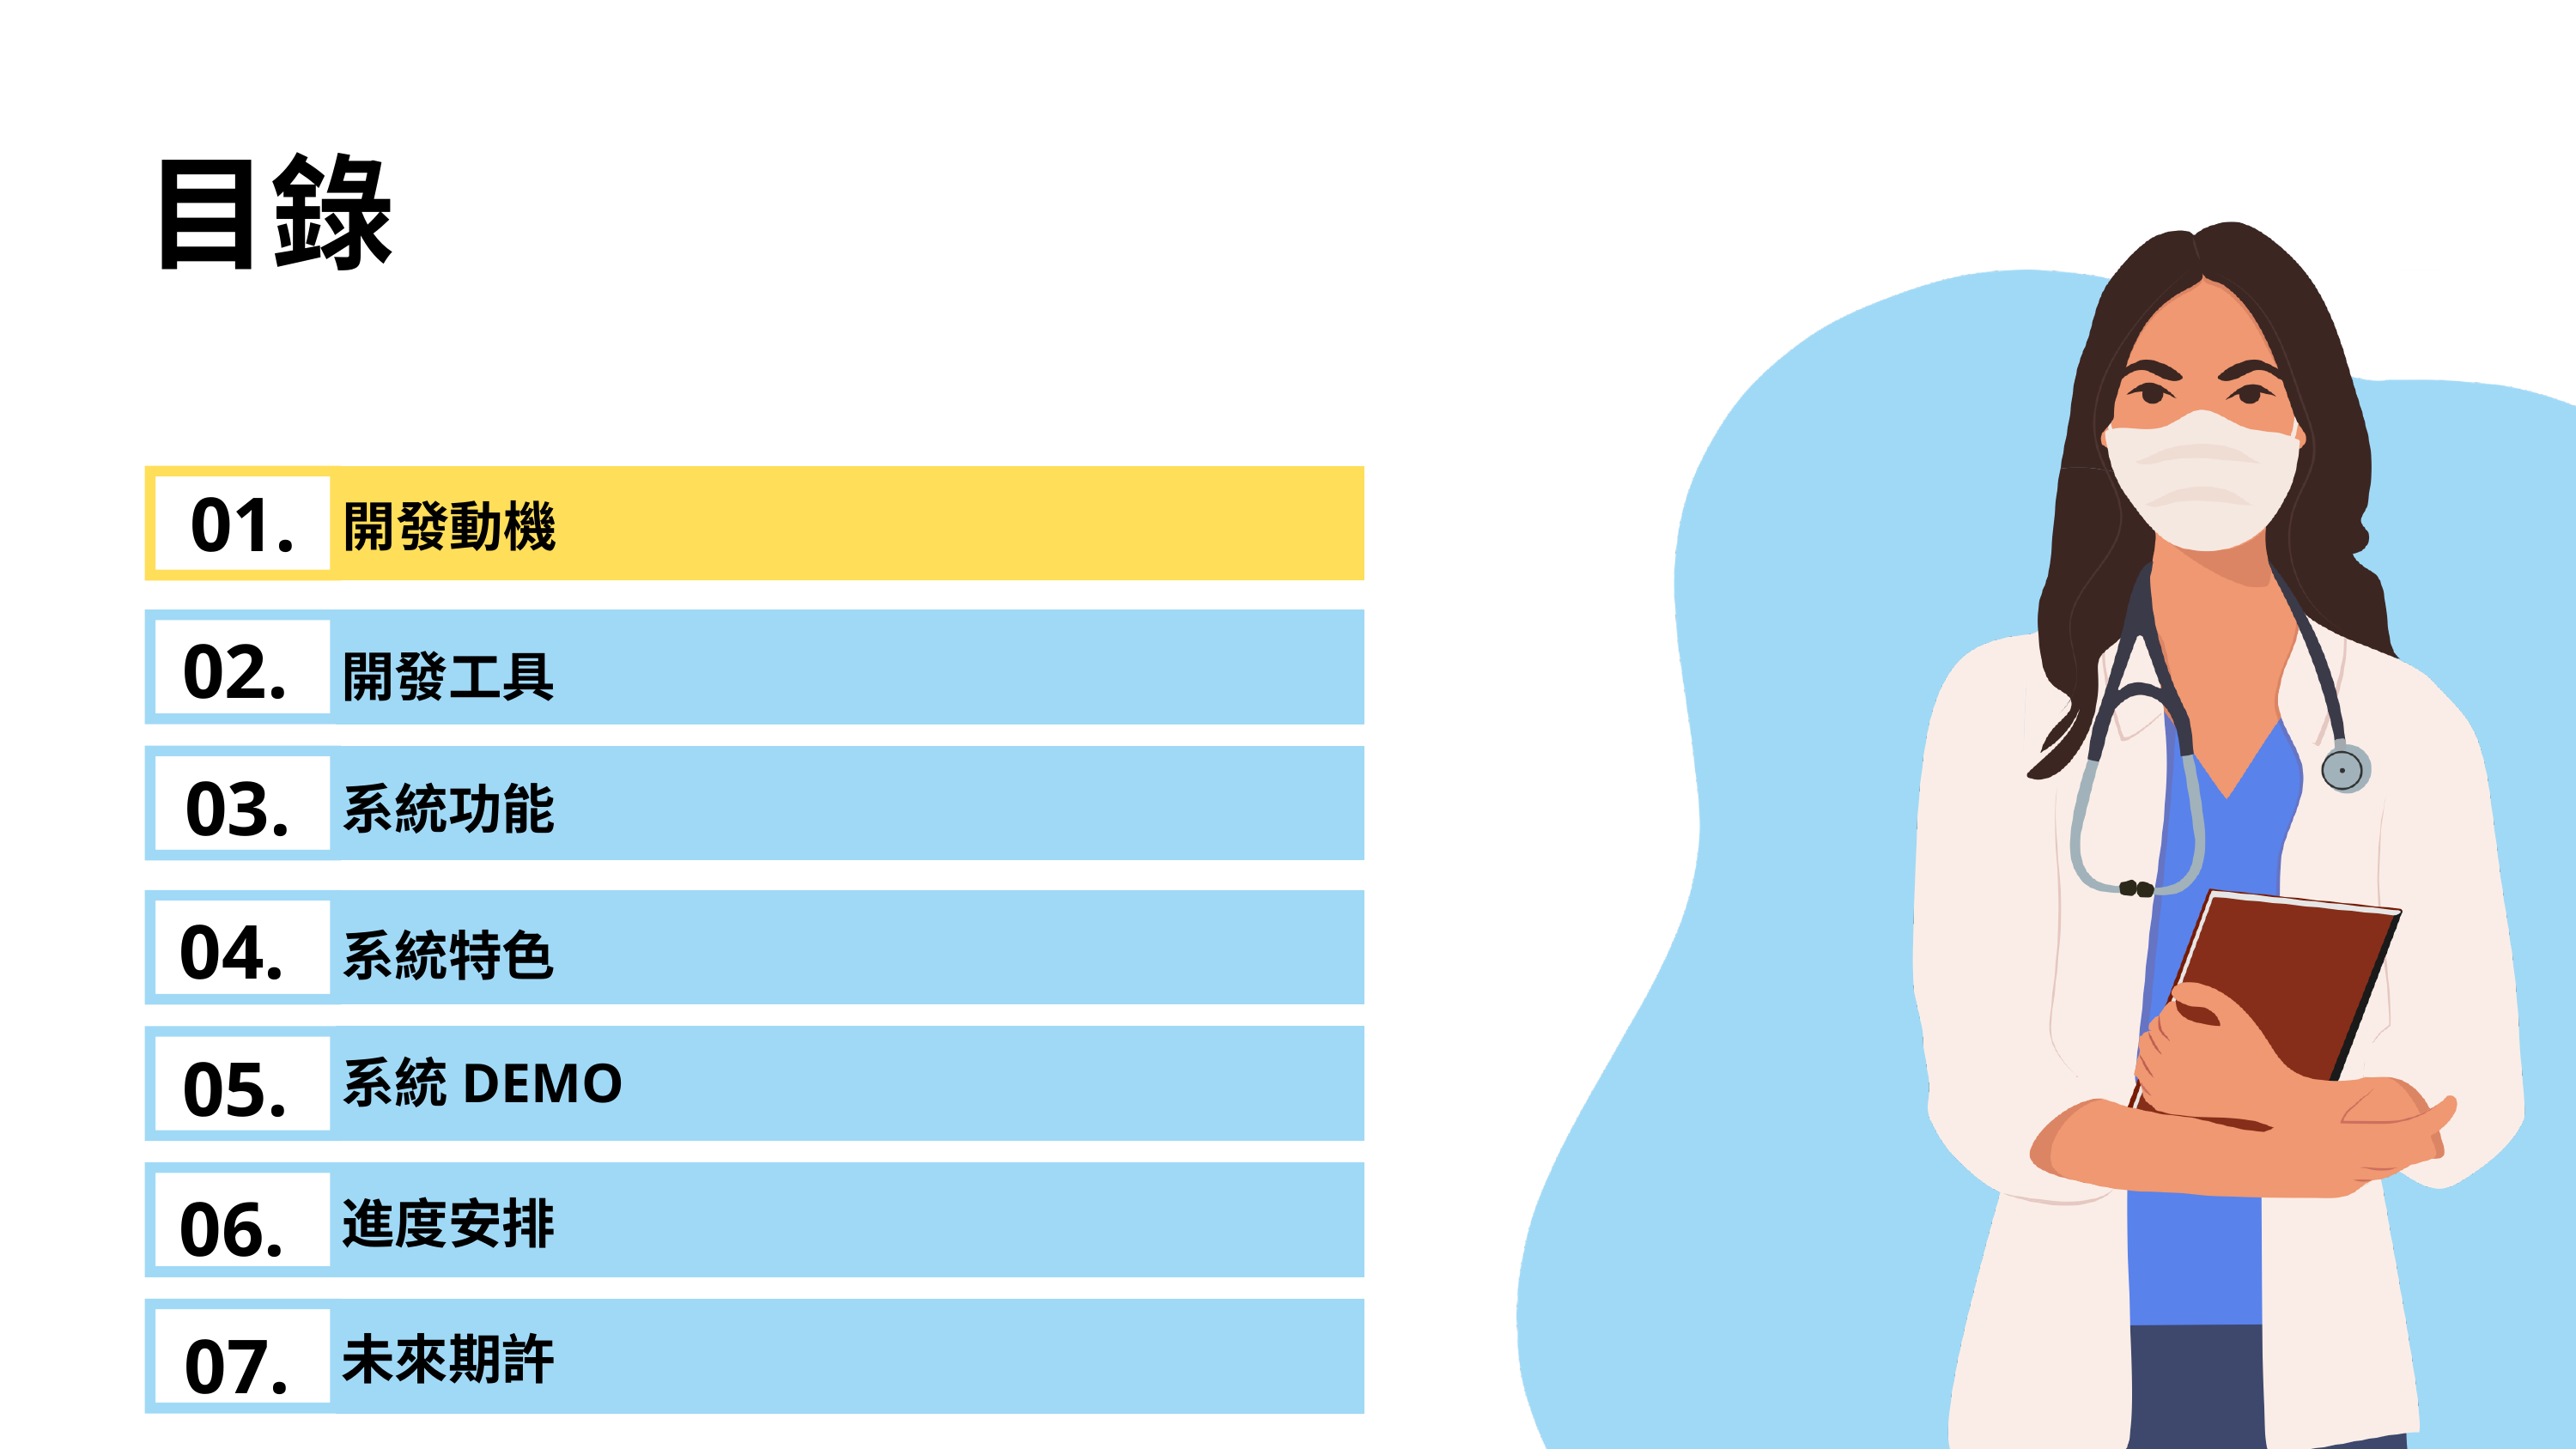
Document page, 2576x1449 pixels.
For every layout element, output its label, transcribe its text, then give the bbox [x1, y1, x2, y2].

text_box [144, 745, 331, 861]
picture [1516, 219, 2576, 1449]
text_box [144, 889, 342, 1005]
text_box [144, 1026, 333, 1142]
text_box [144, 1161, 334, 1278]
text_box 目錄 [144, 142, 408, 285]
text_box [335, 1161, 1365, 1278]
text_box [344, 906, 1365, 1005]
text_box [335, 1026, 1365, 1142]
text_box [335, 445, 1365, 901]
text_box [335, 1298, 1365, 1414]
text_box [144, 609, 331, 724]
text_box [144, 465, 331, 581]
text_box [144, 1298, 334, 1414]
